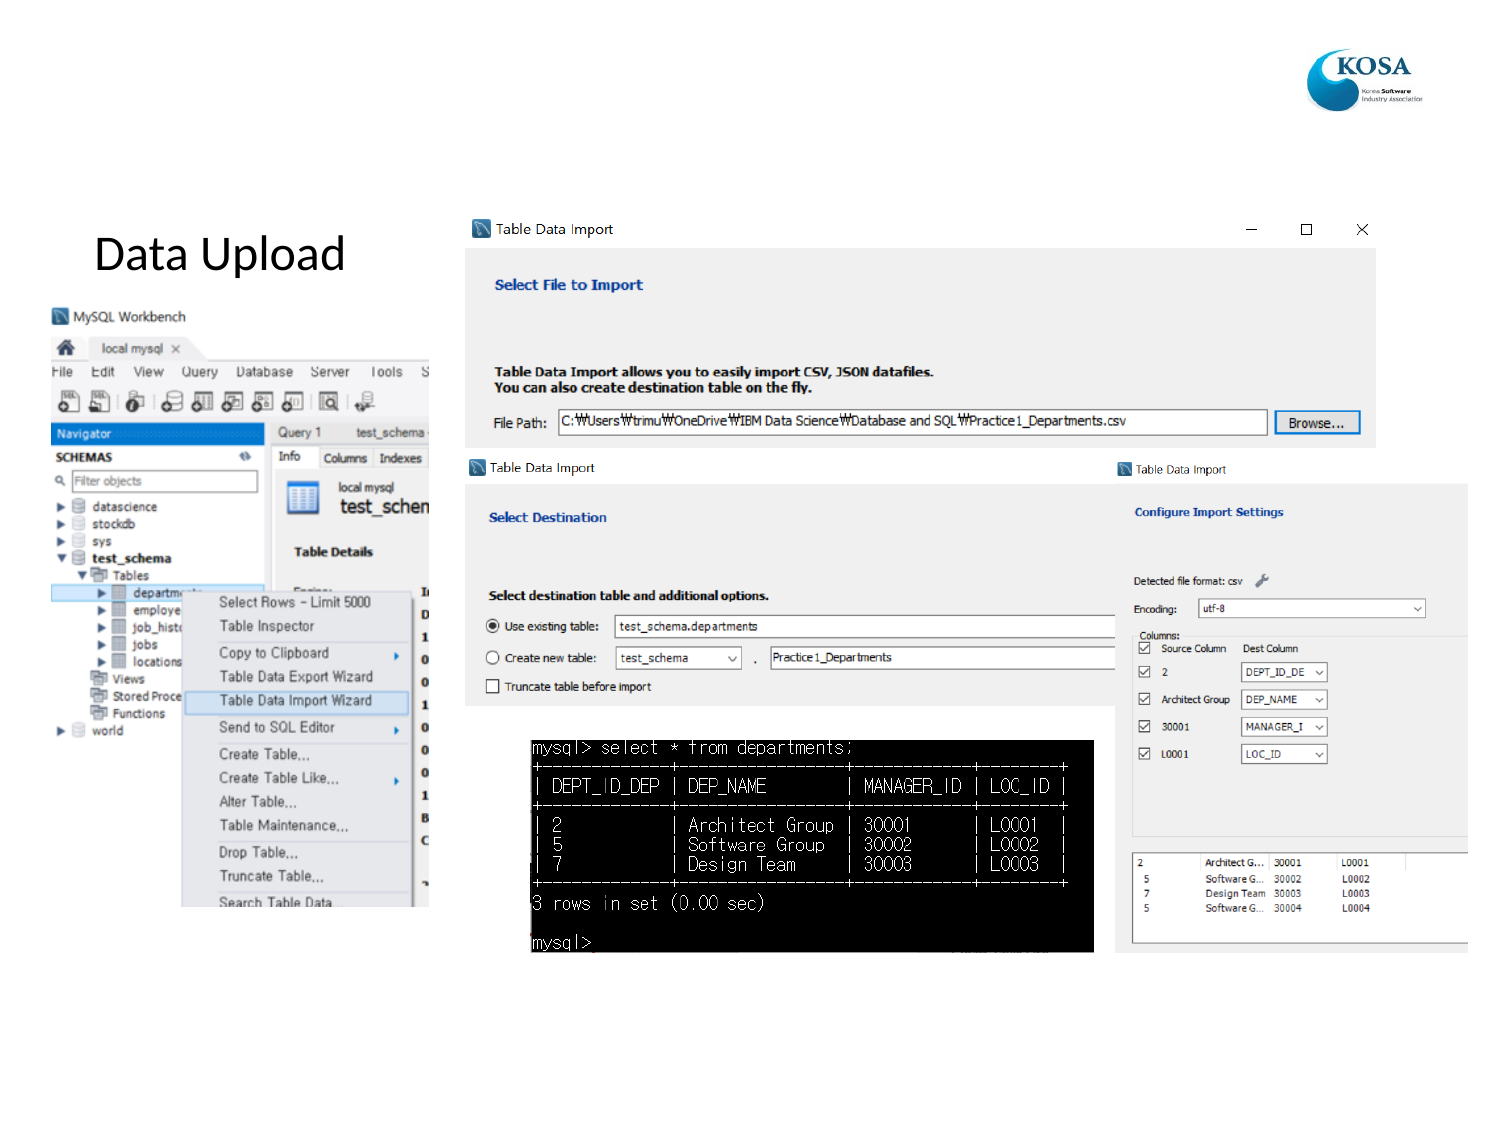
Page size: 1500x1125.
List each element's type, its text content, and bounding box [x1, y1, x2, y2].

picture [51, 304, 429, 907]
picture [465, 455, 1468, 953]
picture [530, 740, 1094, 953]
picture [465, 212, 1376, 448]
text_box Data Upload [79, 212, 362, 288]
picture [1306, 48, 1423, 112]
